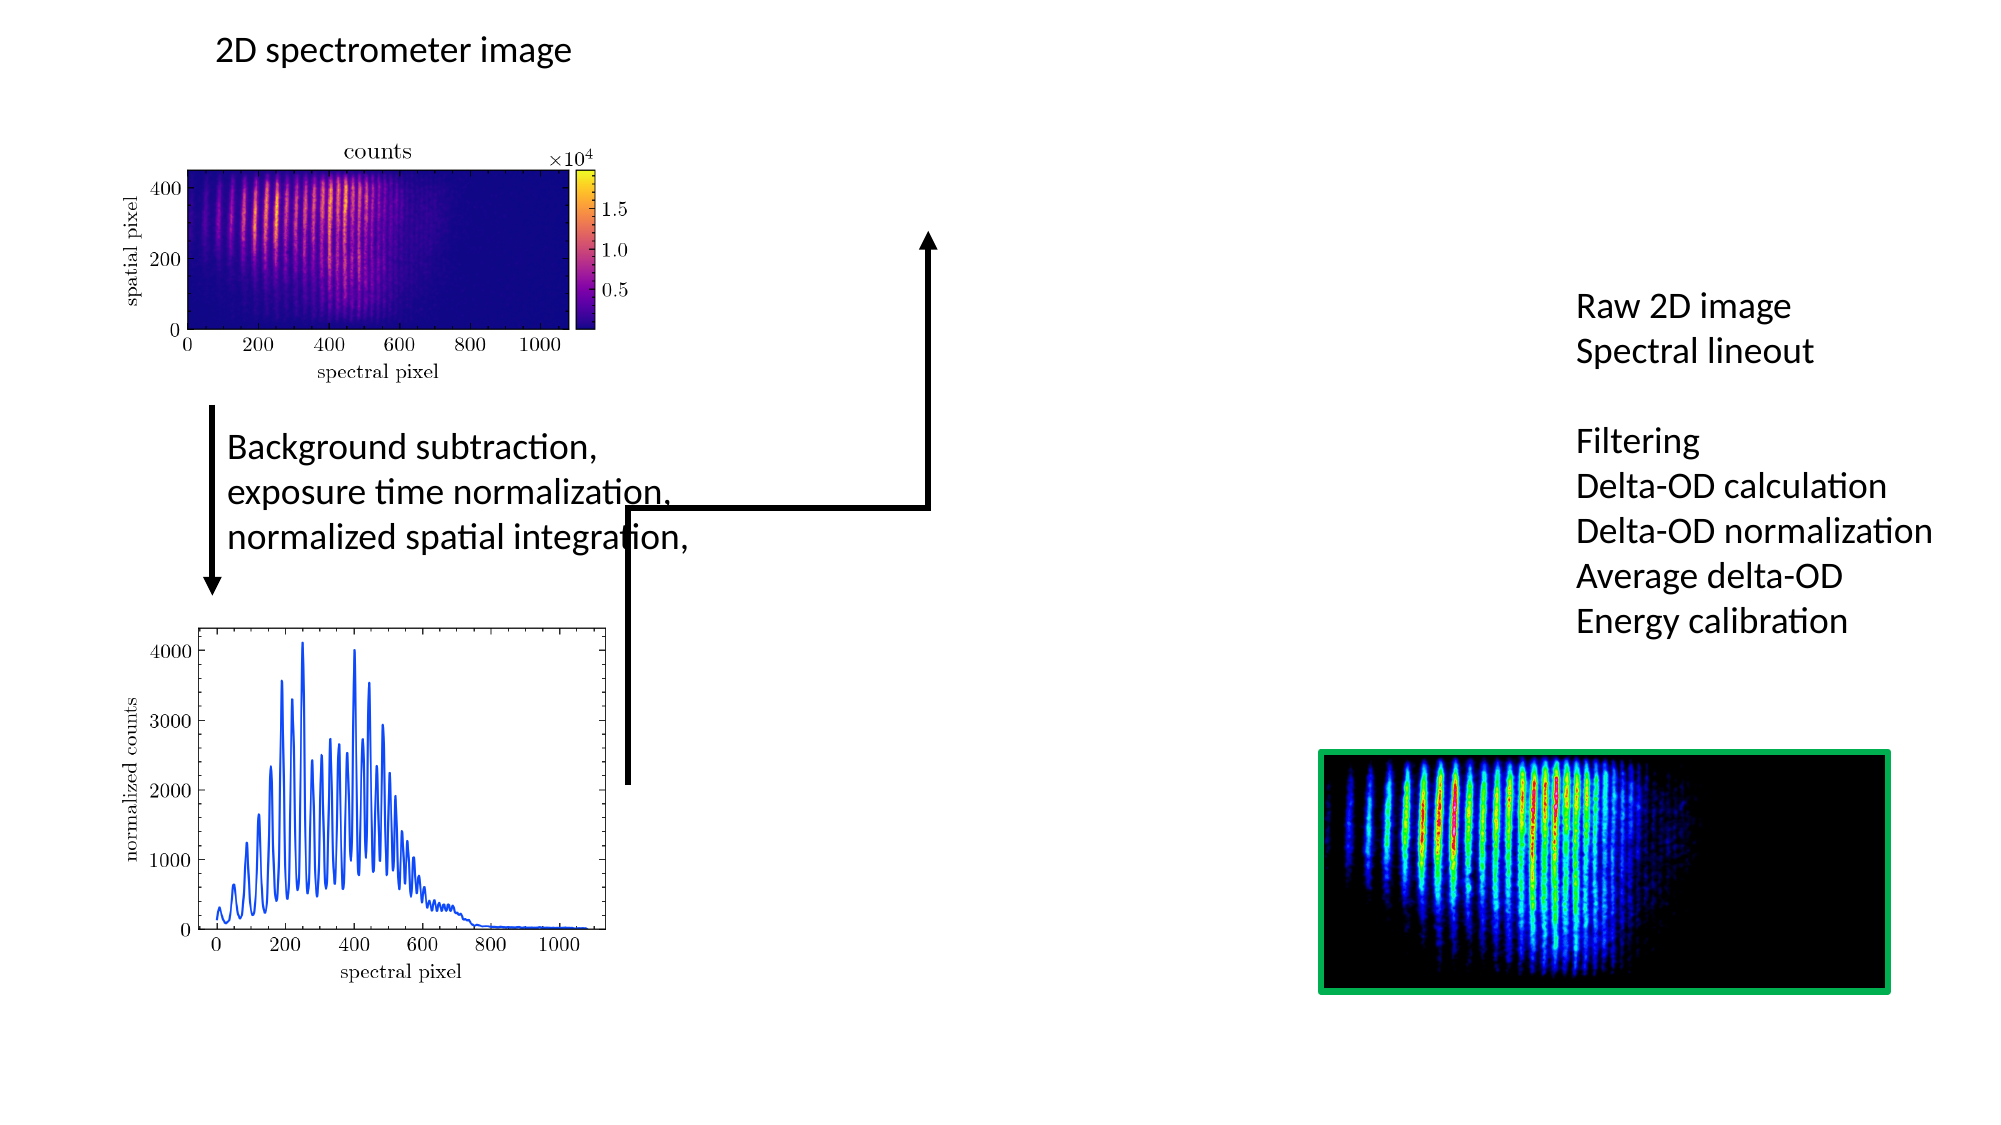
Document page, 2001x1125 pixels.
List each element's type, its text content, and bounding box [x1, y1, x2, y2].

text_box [628, 230, 929, 786]
picture [115, 621, 612, 989]
text_box 2D spectrometer image [200, 17, 594, 77]
text_box Raw 2D image Spectral lineout Filtering Delta-OD calculation Delta-OD normalization Average delta-OD Energy calibration [1561, 274, 2000, 649]
picture [1323, 754, 1885, 989]
picture [115, 133, 636, 389]
text_box Background subtraction, exposure time normalization, normalized spatial integration, [213, 414, 628, 565]
